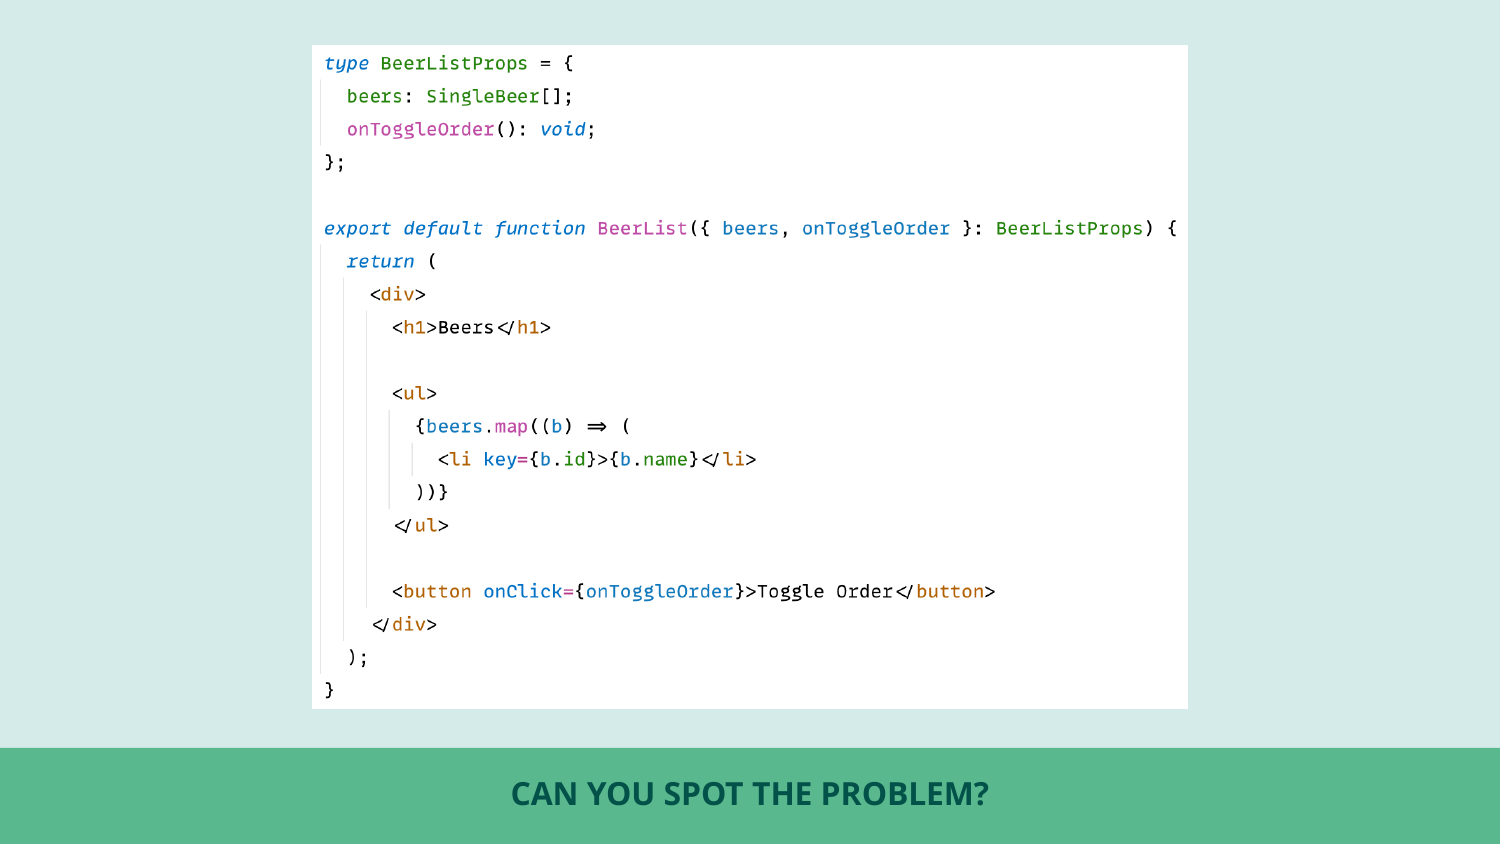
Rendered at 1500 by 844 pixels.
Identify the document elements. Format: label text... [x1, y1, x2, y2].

title can you spot the problem? [0, 746, 1500, 844]
picture [312, 45, 1188, 709]
